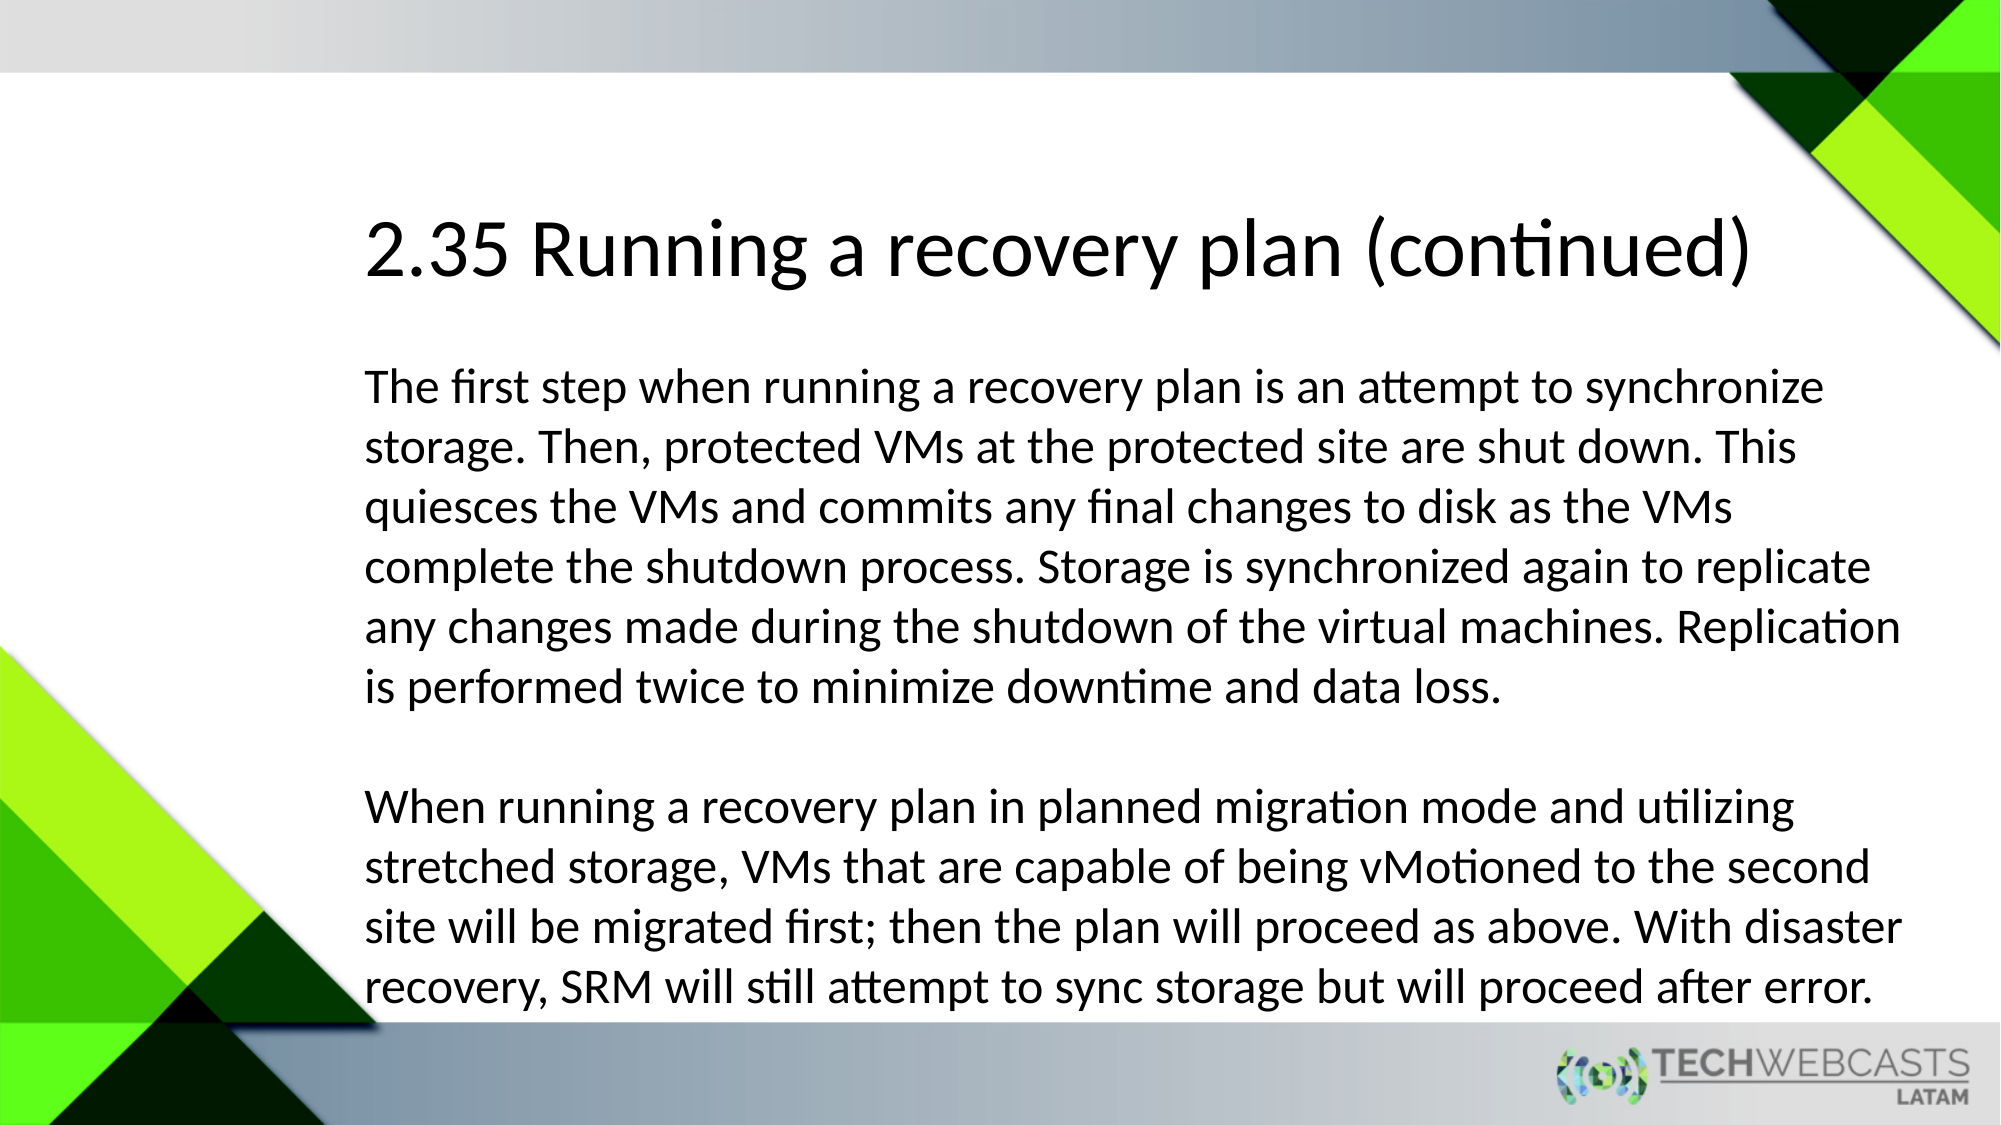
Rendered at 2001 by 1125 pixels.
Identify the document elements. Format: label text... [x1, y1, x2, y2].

text_box 2.35 Running a recovery plan (continued) The first step when running a recovery plan is an attempt to synchronize storage. Then, protected VMs at the protected site are shut down. This quiesces the VMs and commits any final changes to disk as the VMs complete the shutdown process. Storage is synchronized again to replicate any changes made during the shutdown of the virtual machines. Replication is performed twice to minimize downtime and data loss. When running a recovery plan in planned migration mode and utilizing stretched storage, VMs that are capable of being vMotioned to the second site will be migrated first; then the plan will proceed as above. With disaster recovery, SRM will still attempt to sync storage but will proceed after error. [349, 186, 1924, 1021]
picture [0, 0, 2001, 1125]
